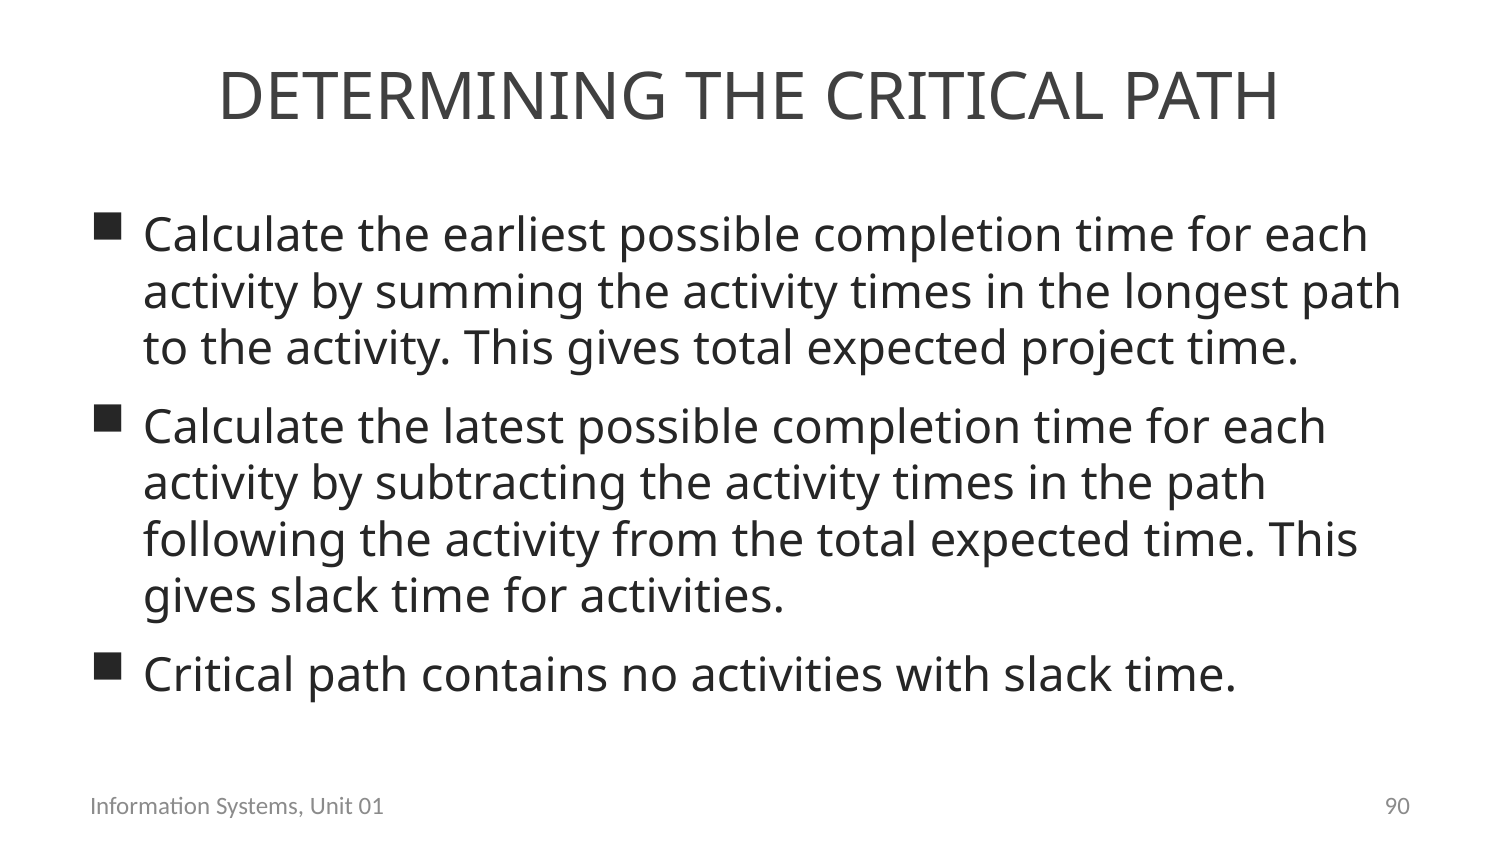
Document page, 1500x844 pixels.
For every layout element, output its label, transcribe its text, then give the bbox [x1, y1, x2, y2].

slide_number Information Systems, Unit 01 [75, 782, 425, 827]
title Determining the Critical Path [75, 23, 1425, 164]
list Calculate the earliest possible completion time for each activity by summing the activity times in the longest path to the activity. This gives total expected project time. Calculate the latest possible completion time for each activity by subtracting the activity times in the path following the activity from the total expected time. This gives slack time for activities. Critical path contains no activities with slack time. [75, 196, 1425, 754]
slide_number 89 [1074, 782, 1425, 827]
